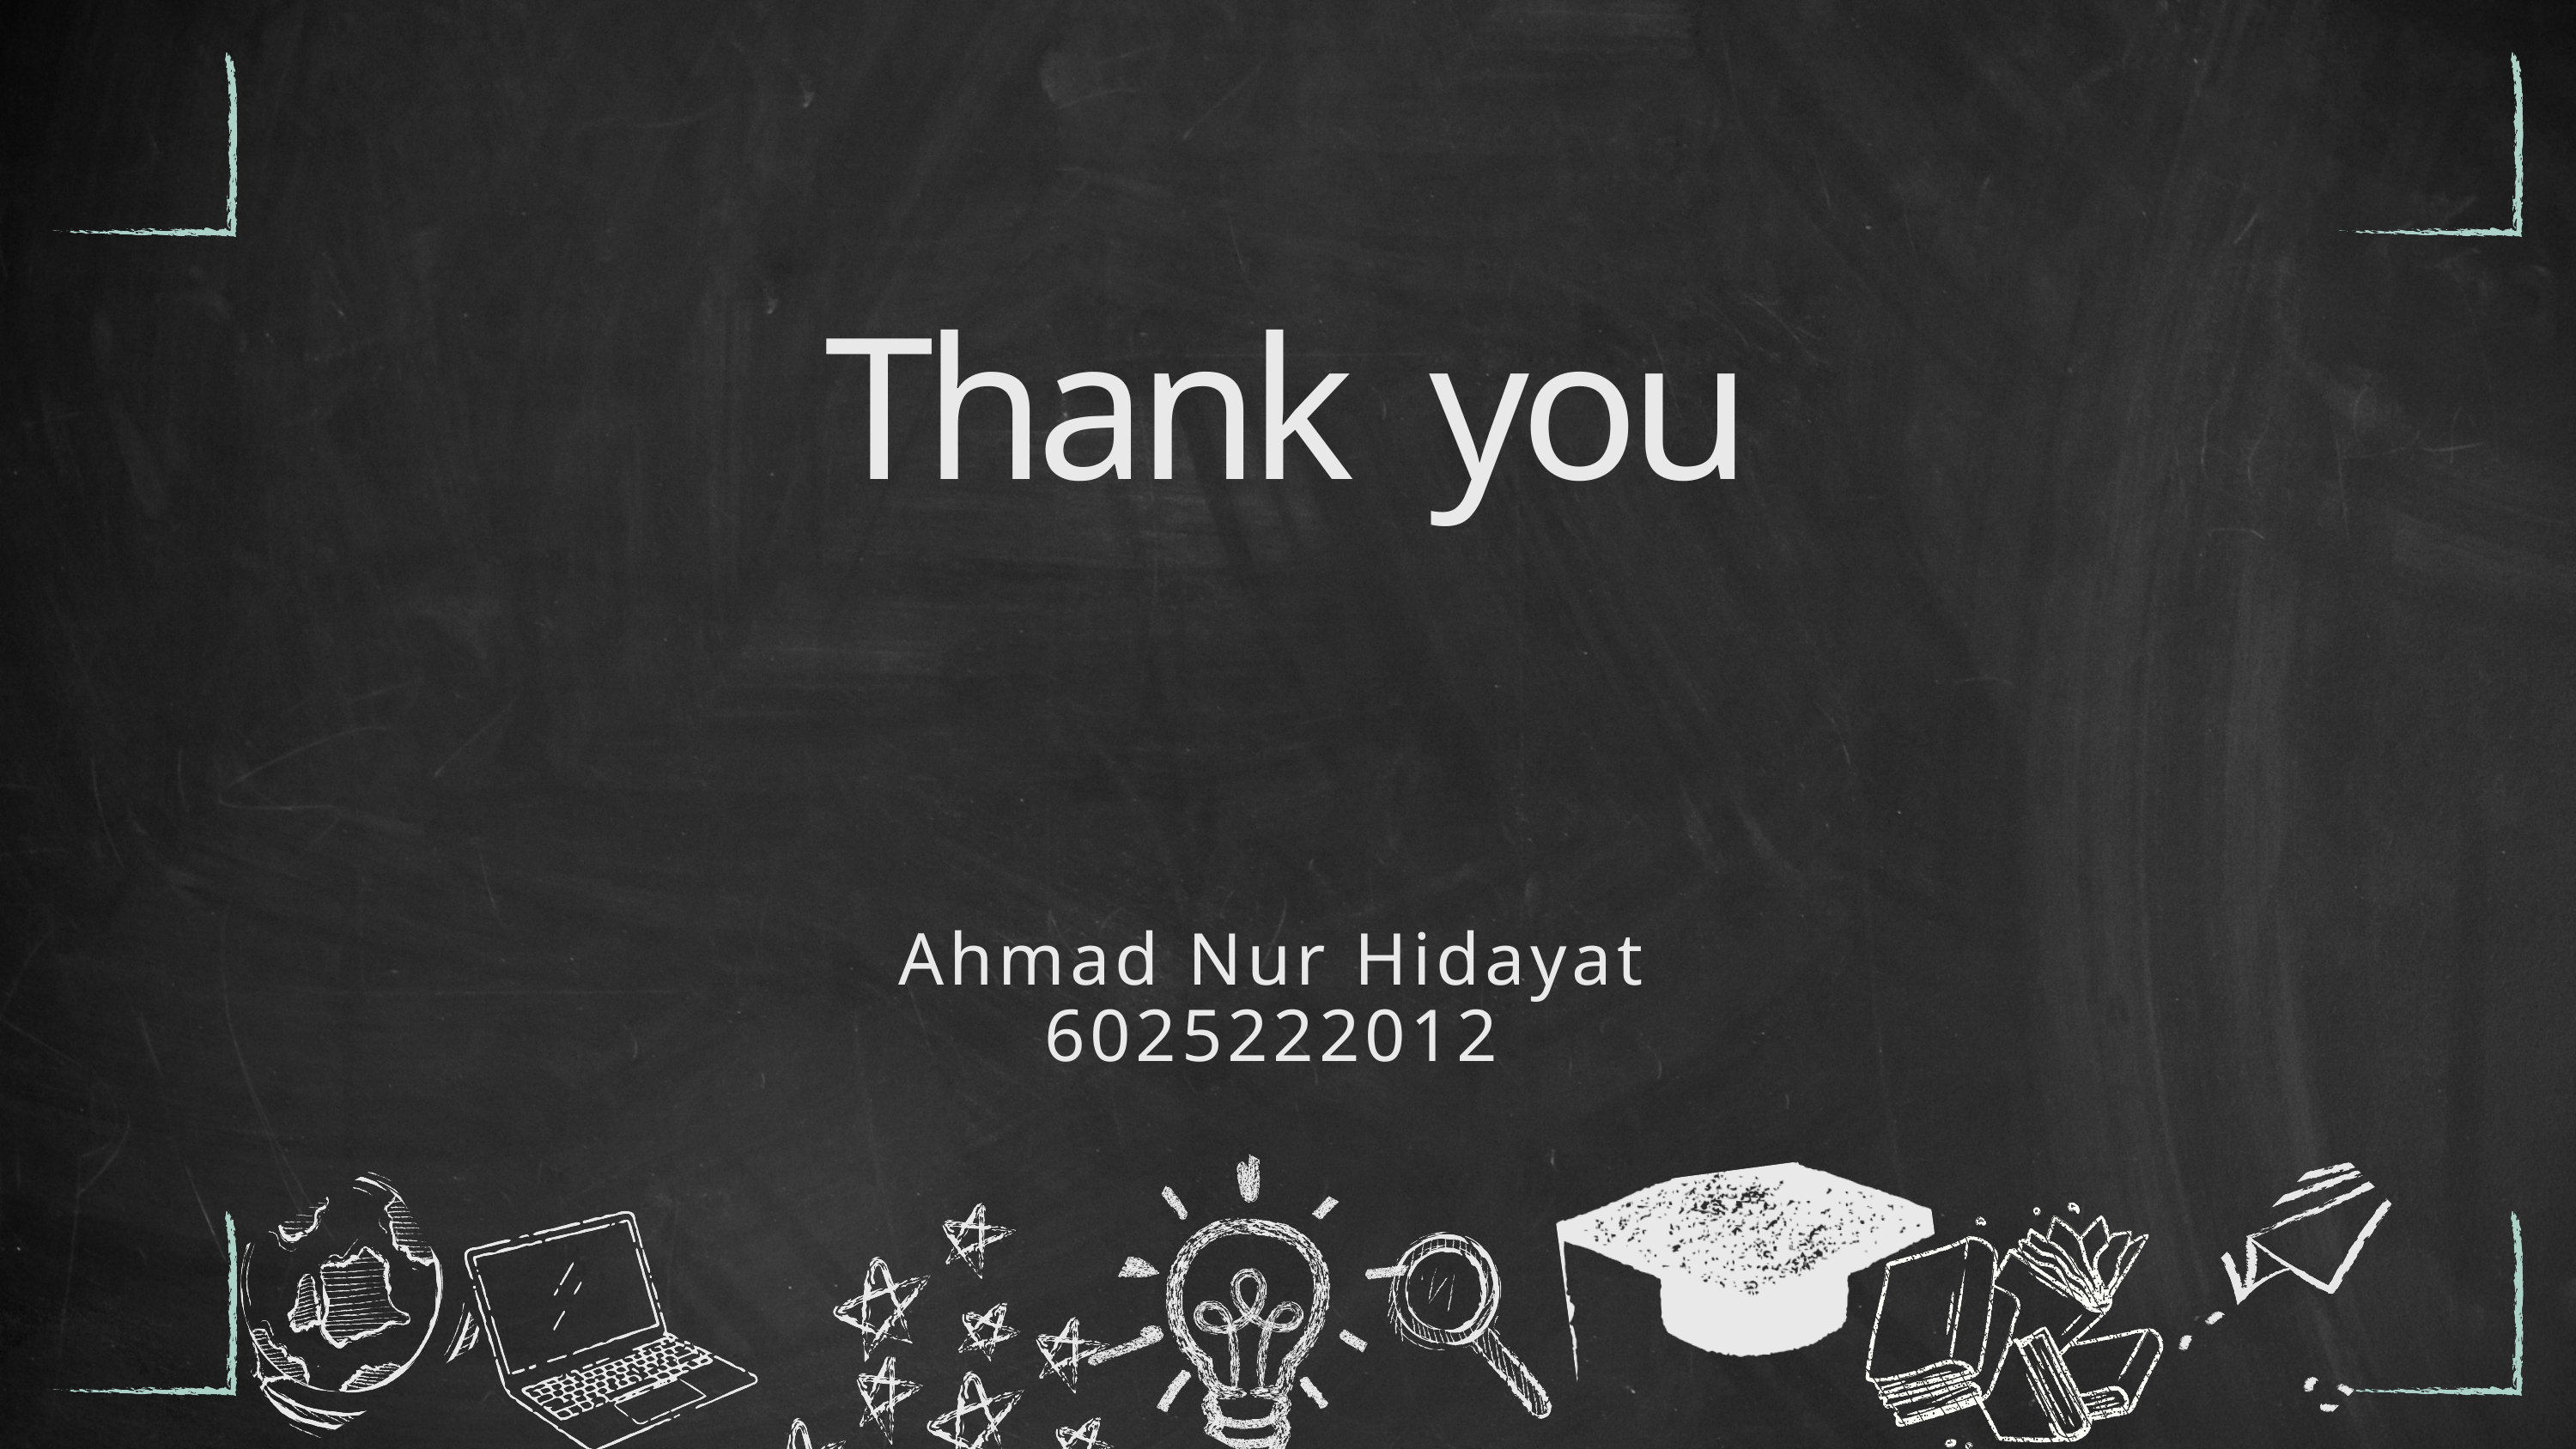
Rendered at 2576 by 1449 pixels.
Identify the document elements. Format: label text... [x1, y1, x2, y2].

text_box [2338, 52, 2524, 238]
text_box [2473, 1210, 2524, 1397]
text_box [0, 0, 2576, 1449]
text_box [52, 1210, 190, 1397]
text_box Ahmad Nur Hidayat 6025222012 [824, 924, 1717, 1076]
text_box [193, 1126, 2467, 1449]
text_box Thank you [768, 209, 1808, 518]
text_box [52, 52, 238, 238]
